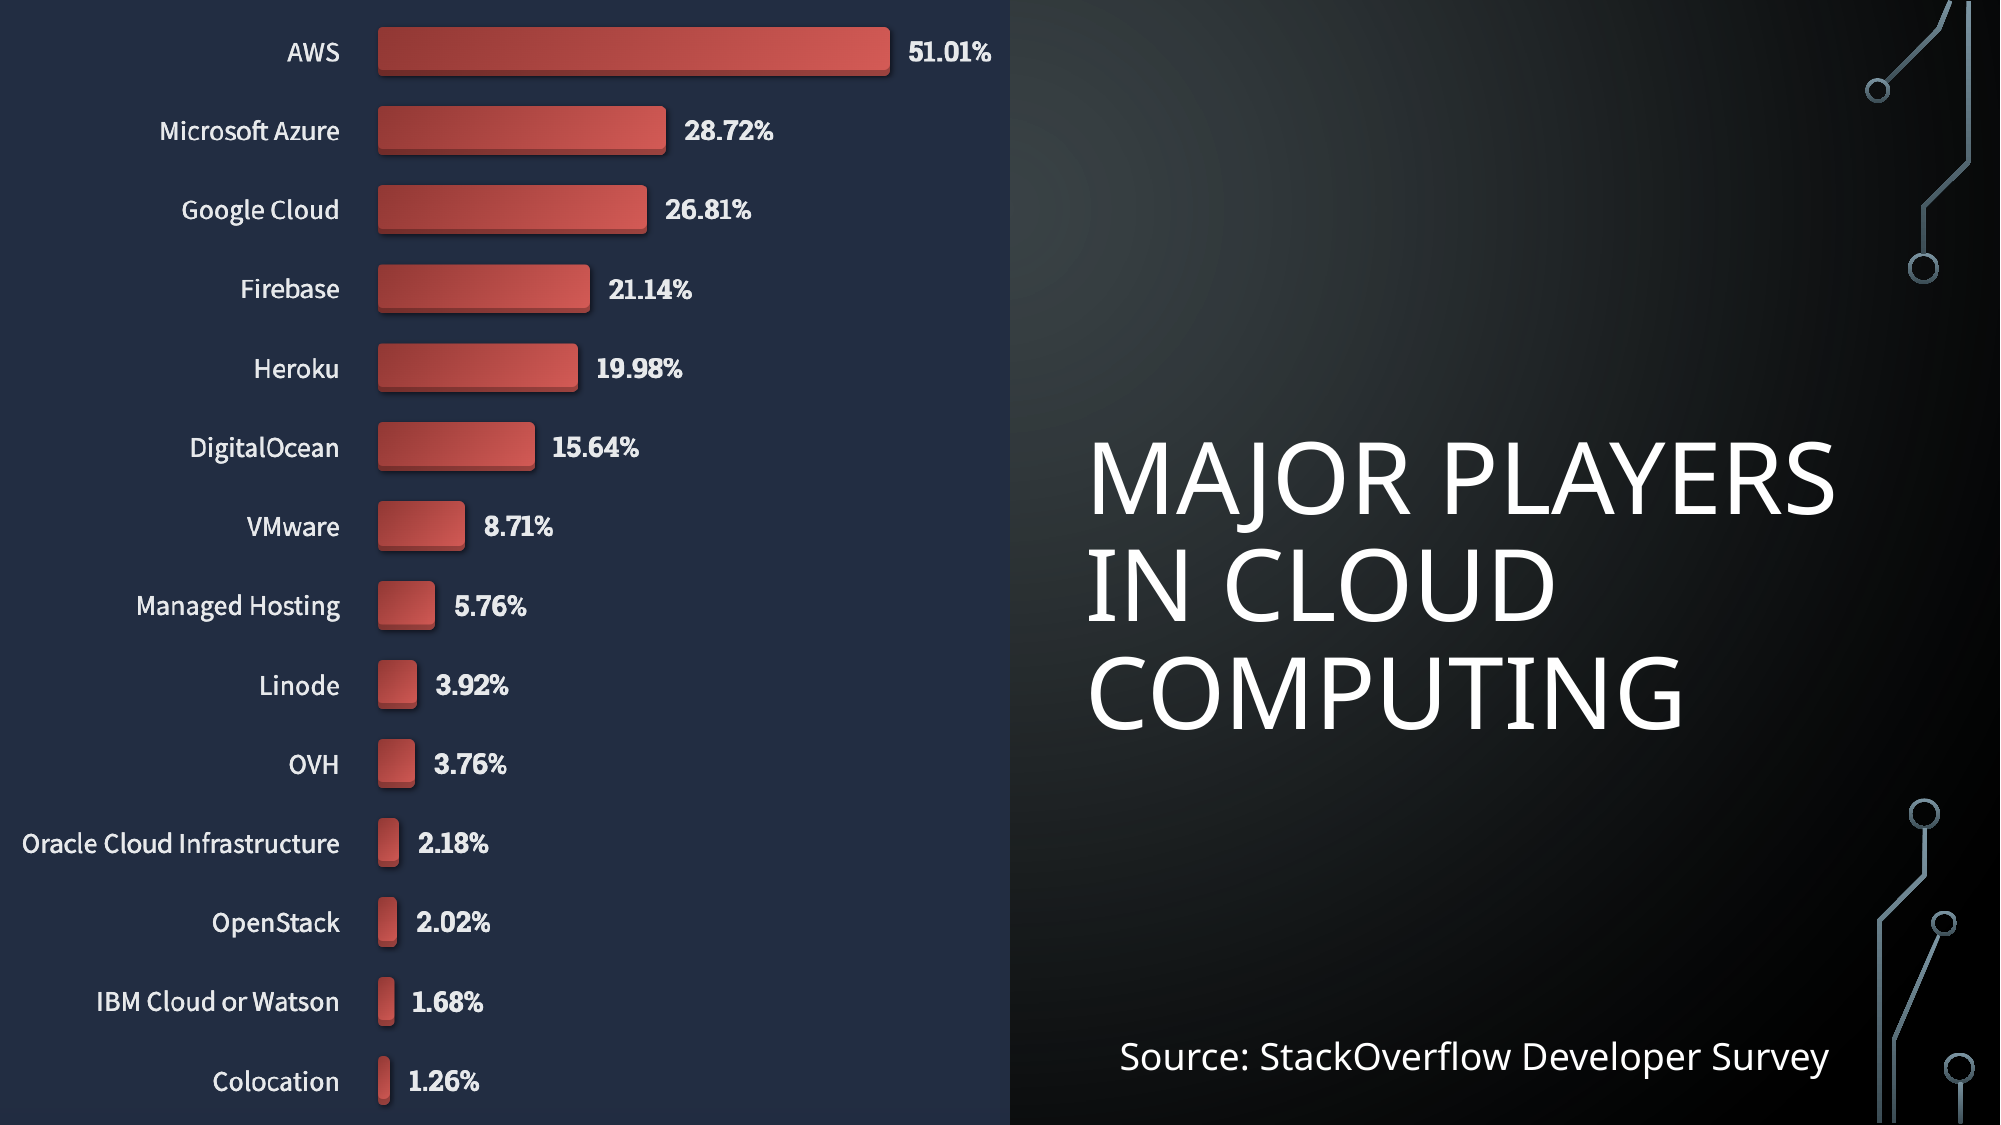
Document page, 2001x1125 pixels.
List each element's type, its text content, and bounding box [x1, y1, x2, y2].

picture [0, 0, 1010, 1125]
text_box Source: StackOverflow Developer Survey [1104, 1025, 1869, 1085]
title Major Players in Cloud Computing [1070, 365, 1886, 759]
